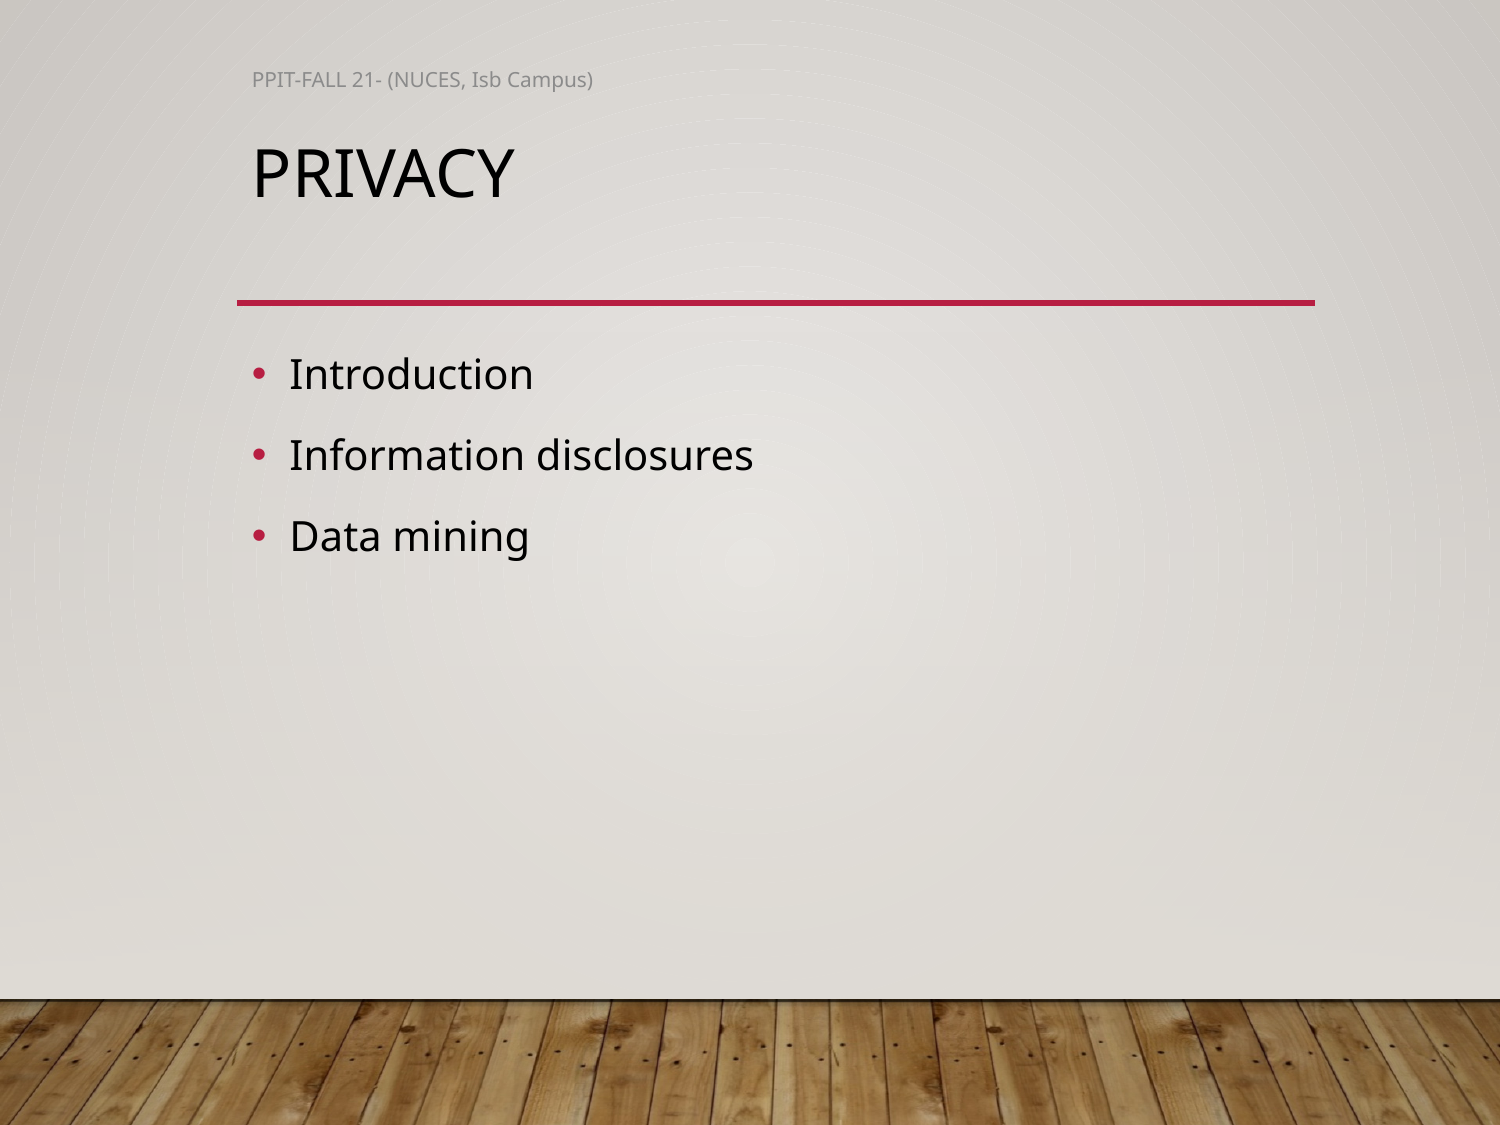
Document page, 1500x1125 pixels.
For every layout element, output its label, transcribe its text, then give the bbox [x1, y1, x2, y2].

picture [0, 999, 1500, 1125]
list Introduction Information disclosures Data mining [236, 330, 1315, 897]
footer PPIT-FALL 21- (NUCES, Isb Campus) [236, 54, 899, 105]
title Privacy [236, 131, 1315, 305]
